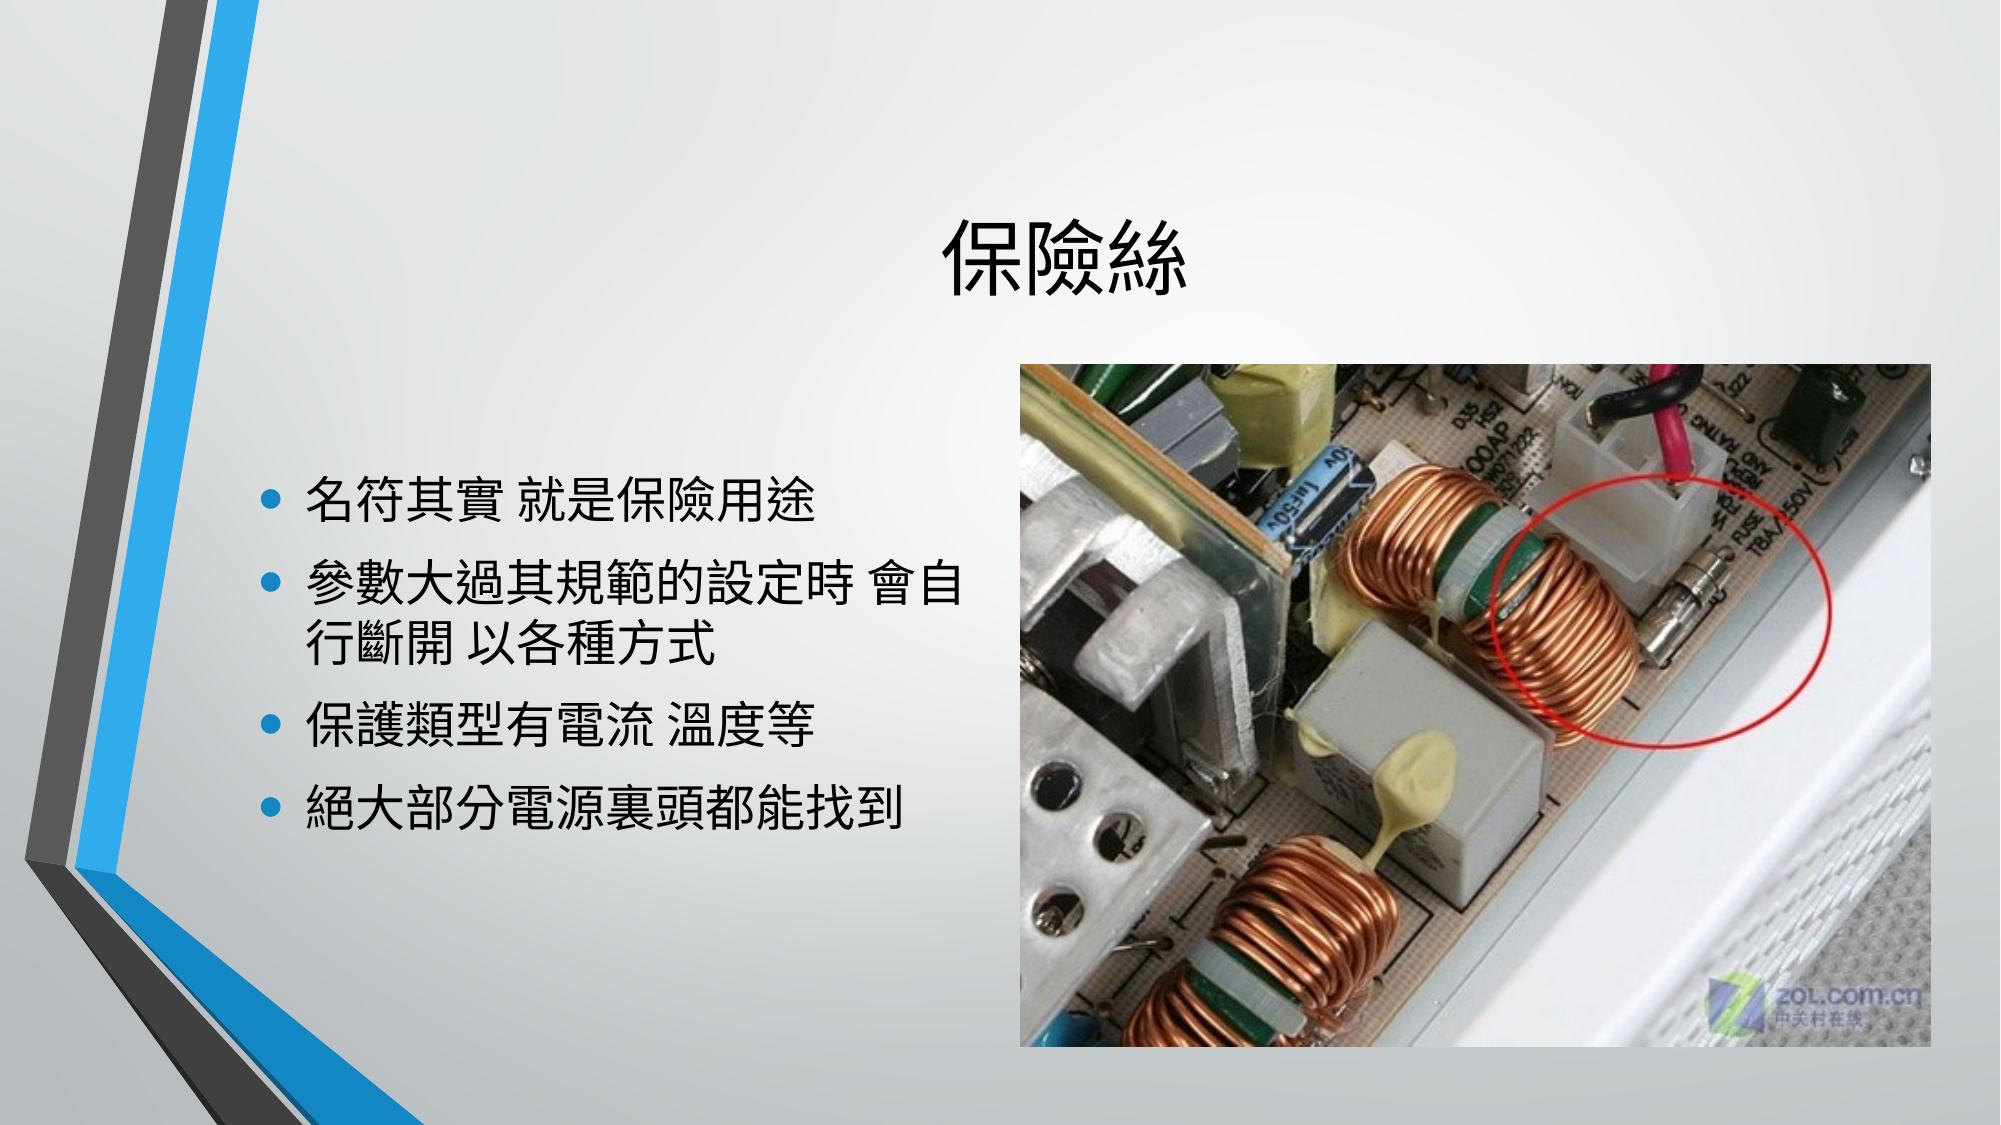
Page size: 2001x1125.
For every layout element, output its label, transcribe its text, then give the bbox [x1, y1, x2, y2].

picture [1020, 364, 1931, 1047]
title 保險絲 [243, 112, 1887, 400]
list 名符其實 就是保險用途 參數大過其規範的設定時 會自行斷開 以各種方式 保護類型有電流 溫度等 絕大部分電源裏頭都能找到 [243, 437, 992, 950]
